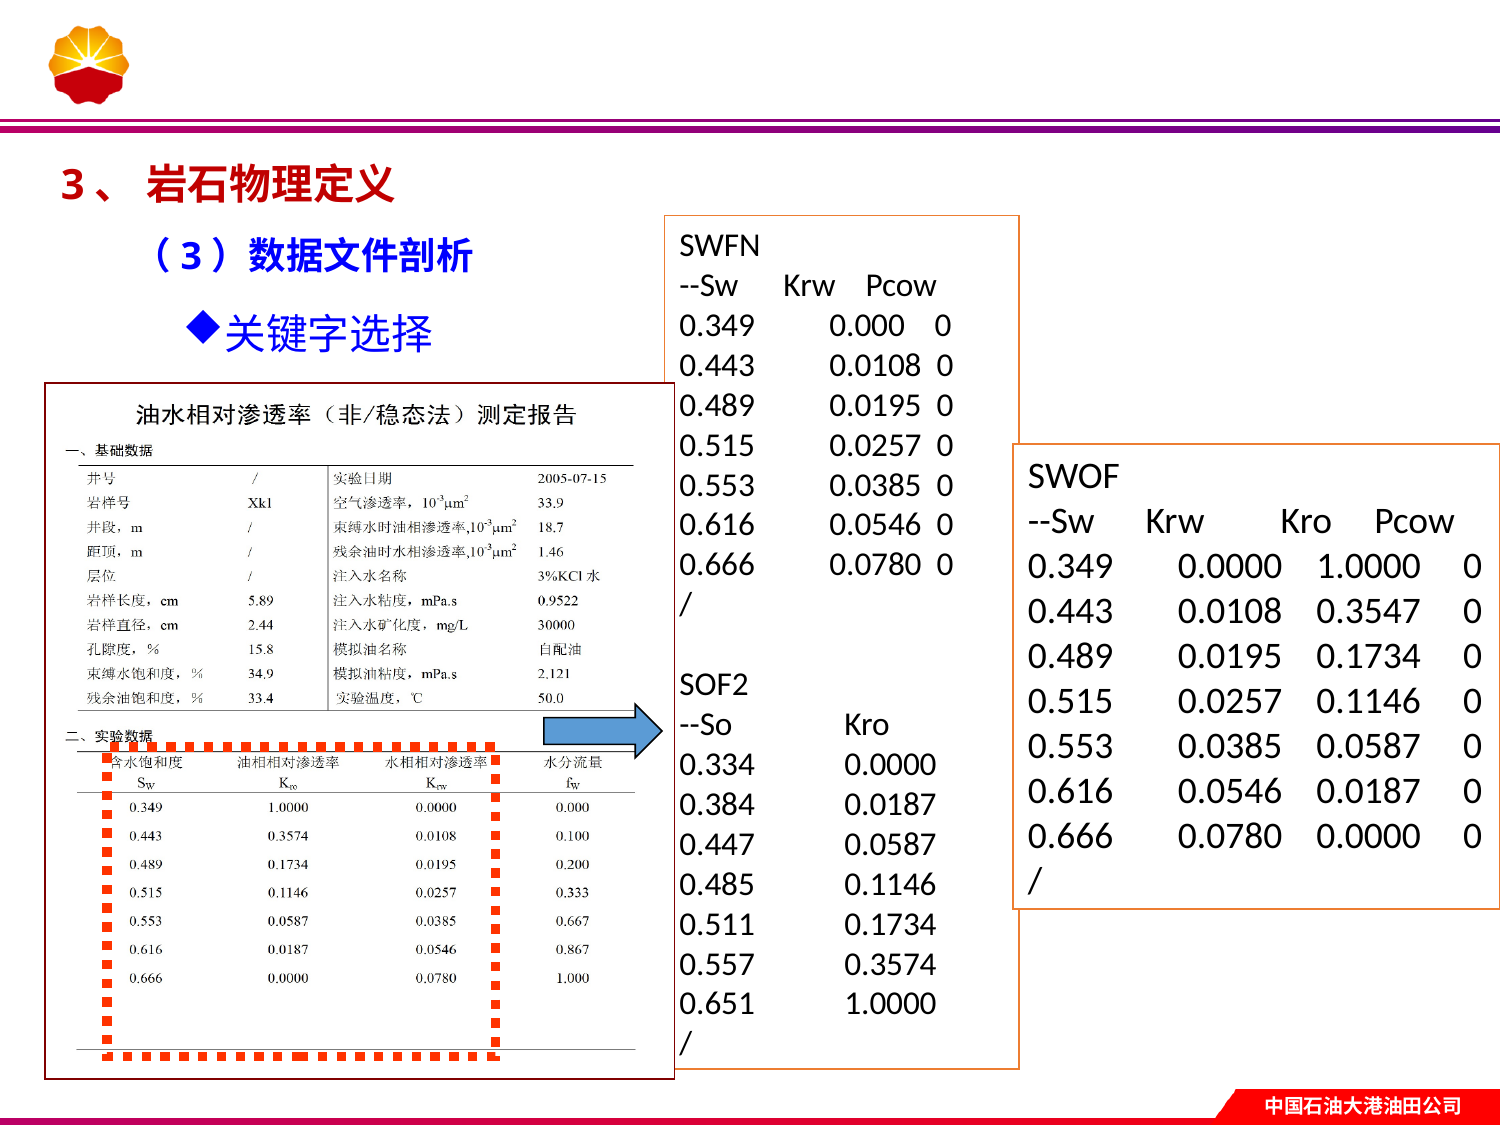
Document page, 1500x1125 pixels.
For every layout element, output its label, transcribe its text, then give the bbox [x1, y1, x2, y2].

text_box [45, 383, 674, 1079]
text_box SWFN --Sw Krw Pcow 0.349 0.000 0 0.443 0.0108 0 0.489 0.0195 0 0.515 0.0257 0 0.553 0.0385 0 0.616 0.0546 0 0.666 0.0780 0 / SOF2 --So Kro 0.334 0.0000 0.384 0.0187 0.447 0.0587 0.485 0.1146 0.511 0.1734 0.557 0.3574 0.651 1.0000 / [664, 215, 1019, 1069]
text_box [989, 280, 1131, 459]
text_box SWOF --Sw Krw Kro Pcow 0.349 0.0000 1.0000 0 0.443 0.0108 0.3547 0 0.489 0.0195 0.1734 0 0.515 0.0257 0.1146 0 0.553 0.0385 0.0587 0 0.616 0.0546 0.0187 0 0.666 0.0780 0.0000 0 / [1013, 444, 1500, 909]
text_box （3）数据文件剖析 [119, 215, 543, 299]
picture [1206, 1088, 1500, 1125]
text_box 3、 岩石物理定义 [45, 144, 684, 228]
text_box 关键字选择 [168, 300, 561, 366]
picture [39, 25, 134, 114]
